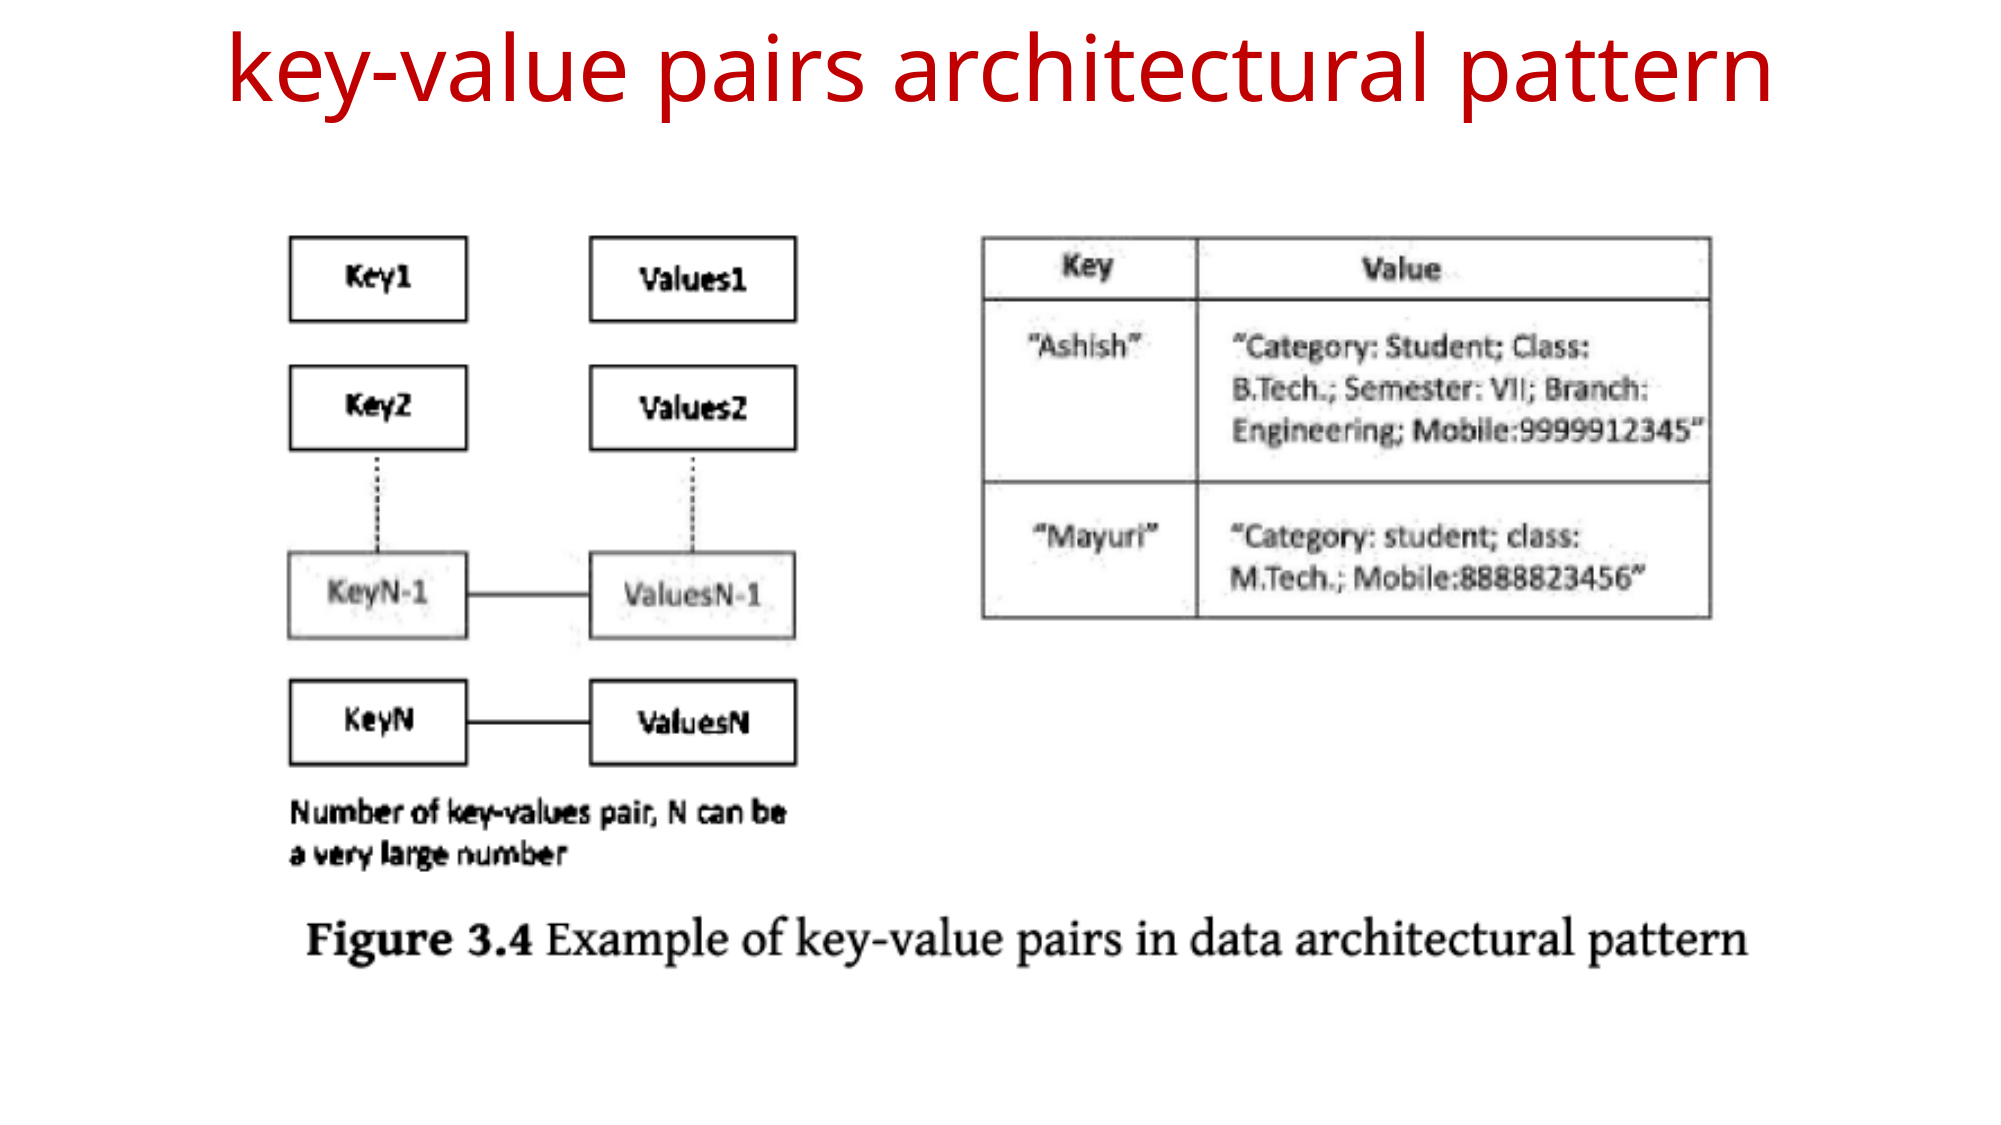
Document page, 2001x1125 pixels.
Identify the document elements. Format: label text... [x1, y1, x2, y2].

title key-value pairs architectural pattern [22, 0, 1982, 157]
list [229, 182, 1826, 975]
